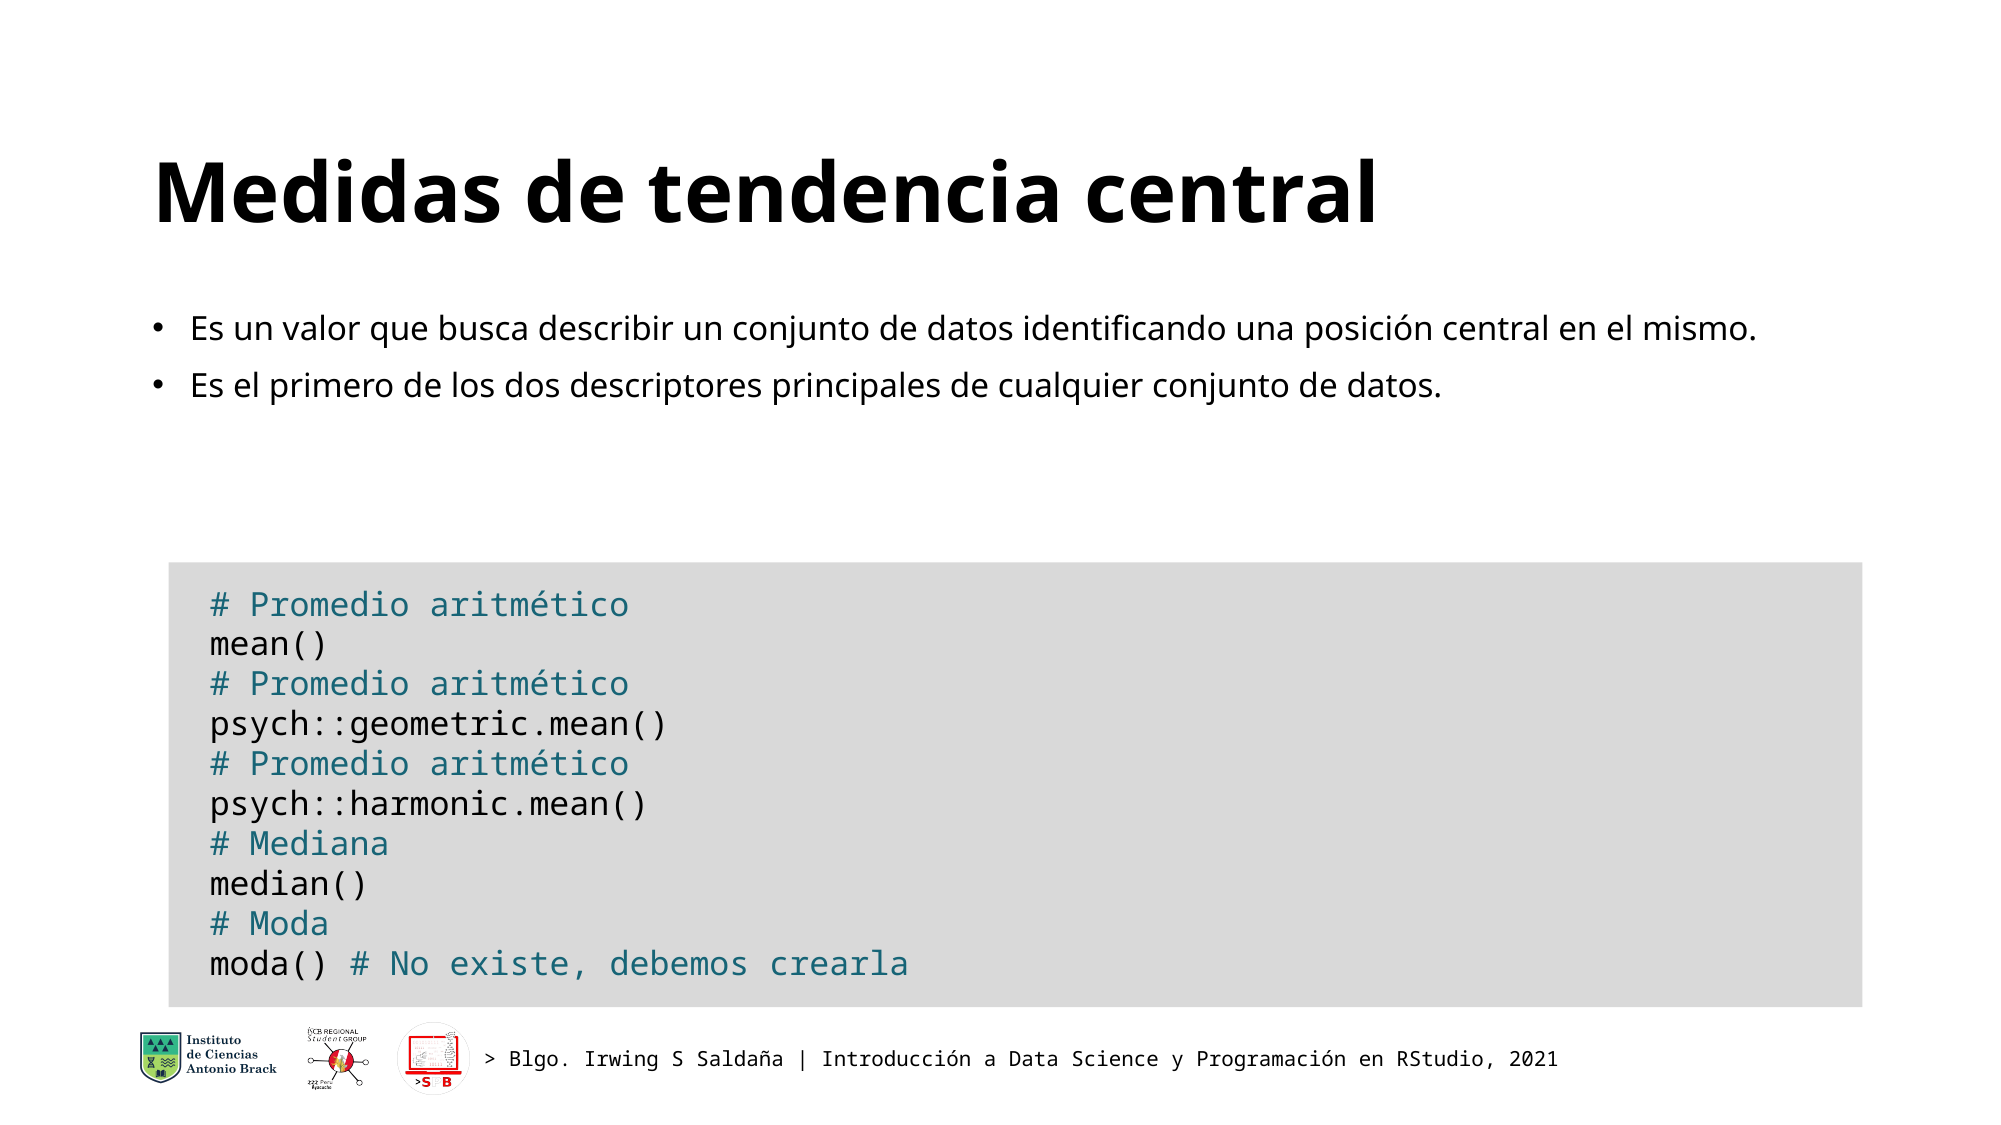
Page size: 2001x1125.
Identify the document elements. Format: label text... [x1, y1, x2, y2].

picture [397, 1022, 470, 1095]
text_box [168, 561, 1864, 1008]
list Es un valor que busca describir un conjunto de datos identificando una posición central en el mismo. Es el primero de los dos descriptores principales de cualquier conjunto de datos. [137, 304, 1863, 563]
text_box # Promedio aritmético mean() # Promedio aritmético psych::geometric.mean() # Promedio aritmético psych::harmonic.mean() # Mediana median() # Moda moda() # No existe, debemos crearla [195, 575, 1805, 990]
picture [137, 1029, 279, 1088]
picture [306, 1026, 370, 1091]
title Medidas de tendencia central [137, 86, 1863, 304]
